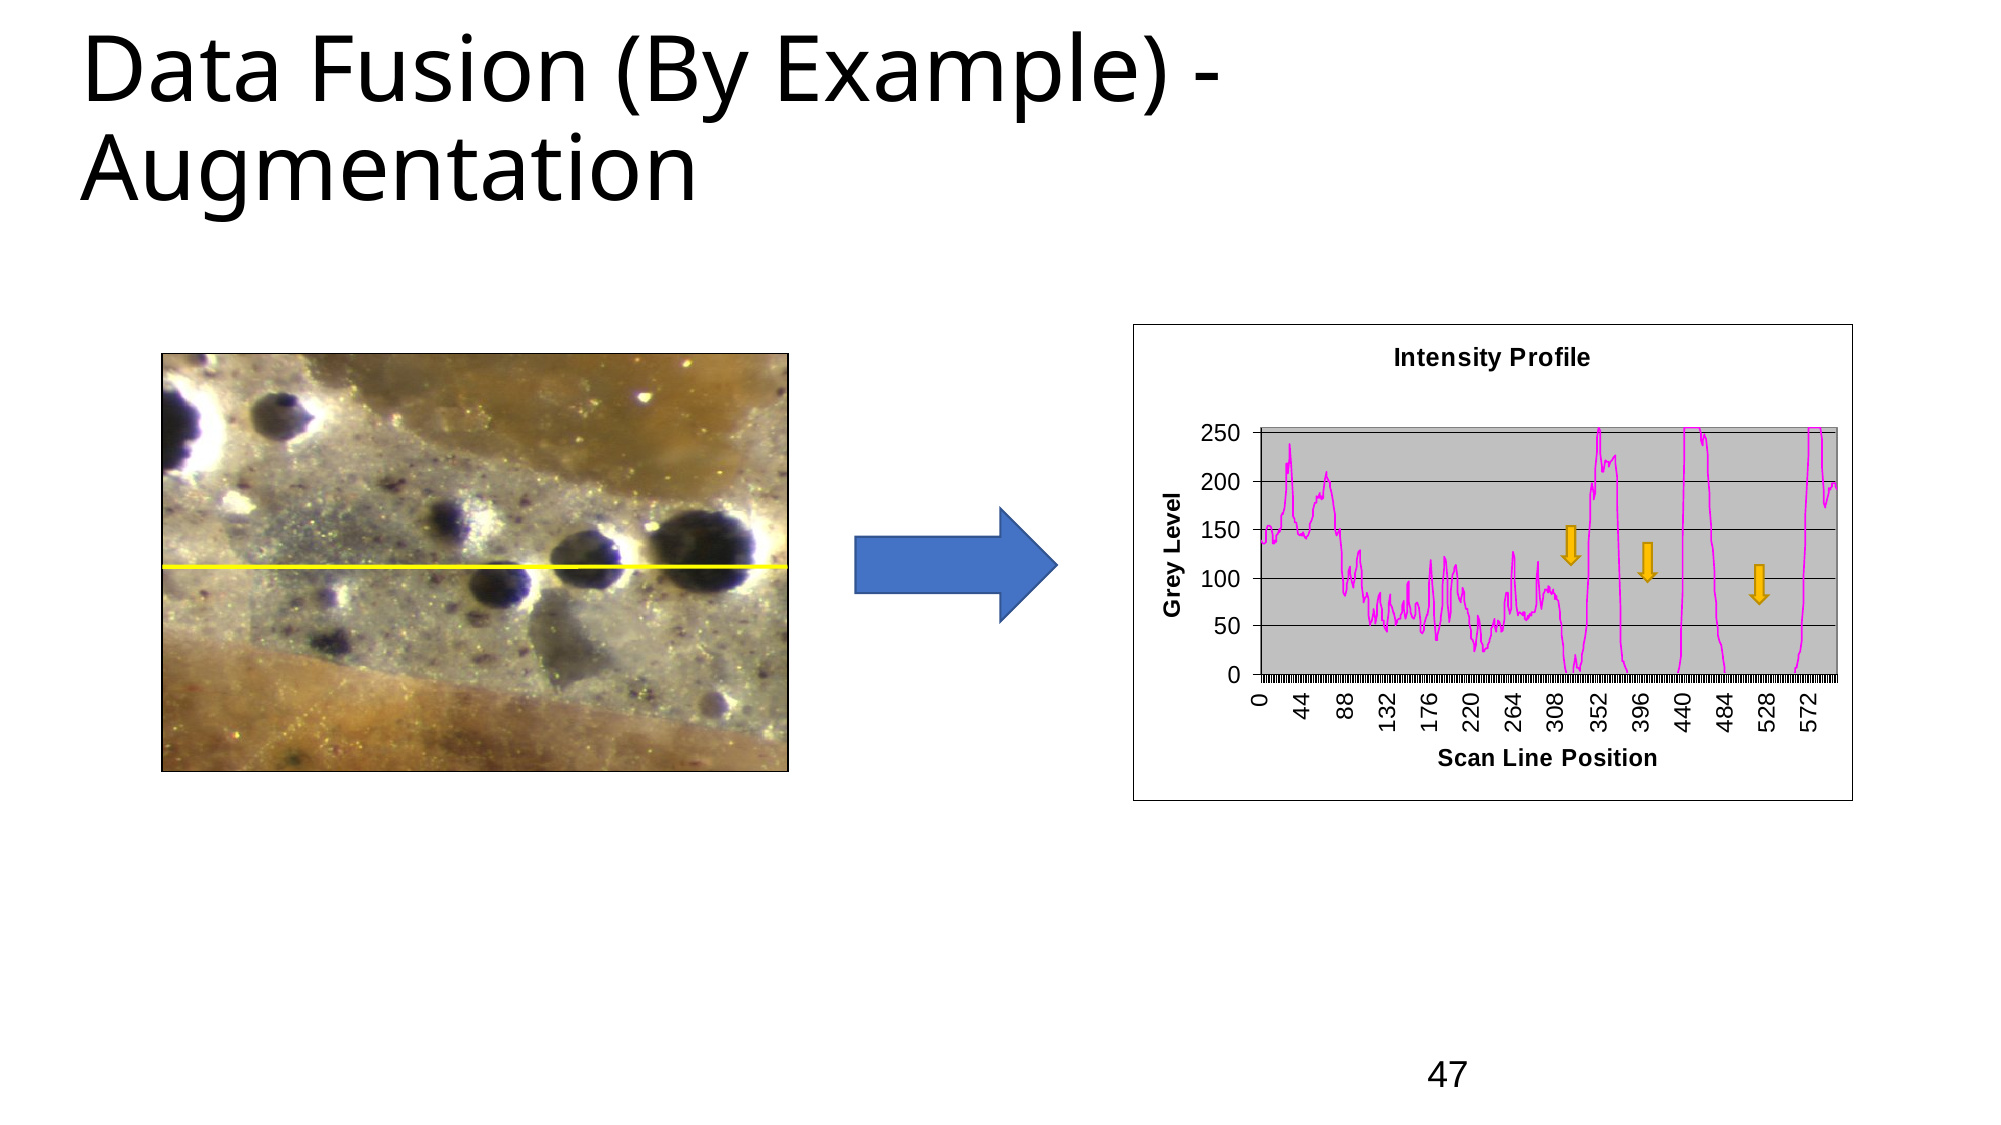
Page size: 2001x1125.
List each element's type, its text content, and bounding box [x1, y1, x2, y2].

title Data Fusion (By Example) - Augmentation [66, 12, 1791, 231]
text_box [854, 506, 1059, 624]
picture [162, 354, 788, 771]
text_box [1124, 316, 1863, 809]
slide_number 47 [1412, 1042, 1863, 1103]
